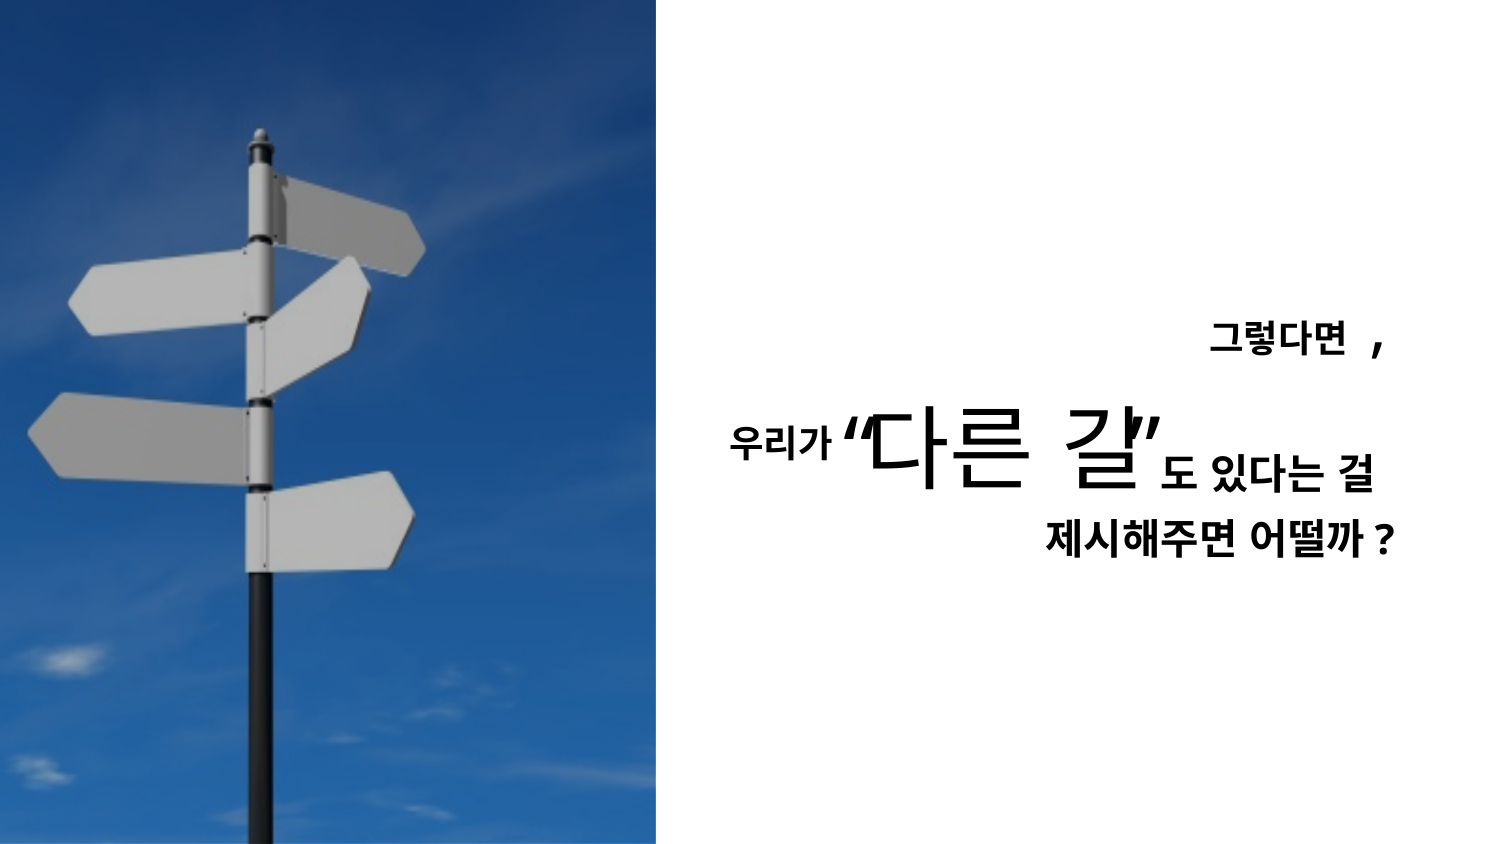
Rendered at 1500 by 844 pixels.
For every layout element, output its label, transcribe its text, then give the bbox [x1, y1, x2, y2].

text_box ” [1113, 383, 1177, 508]
text_box 그렇다면 [1194, 307, 1354, 367]
text_box 우리가 [714, 413, 828, 473]
text_box , [1354, 276, 1403, 372]
text_box “ [828, 383, 893, 508]
picture [0, 0, 656, 844]
text_box 도 있다는 걸 [1177, 440, 1392, 506]
text_box 다른 길 [850, 383, 1160, 509]
text_box 제시해주면 어떨까? [1030, 505, 1411, 571]
